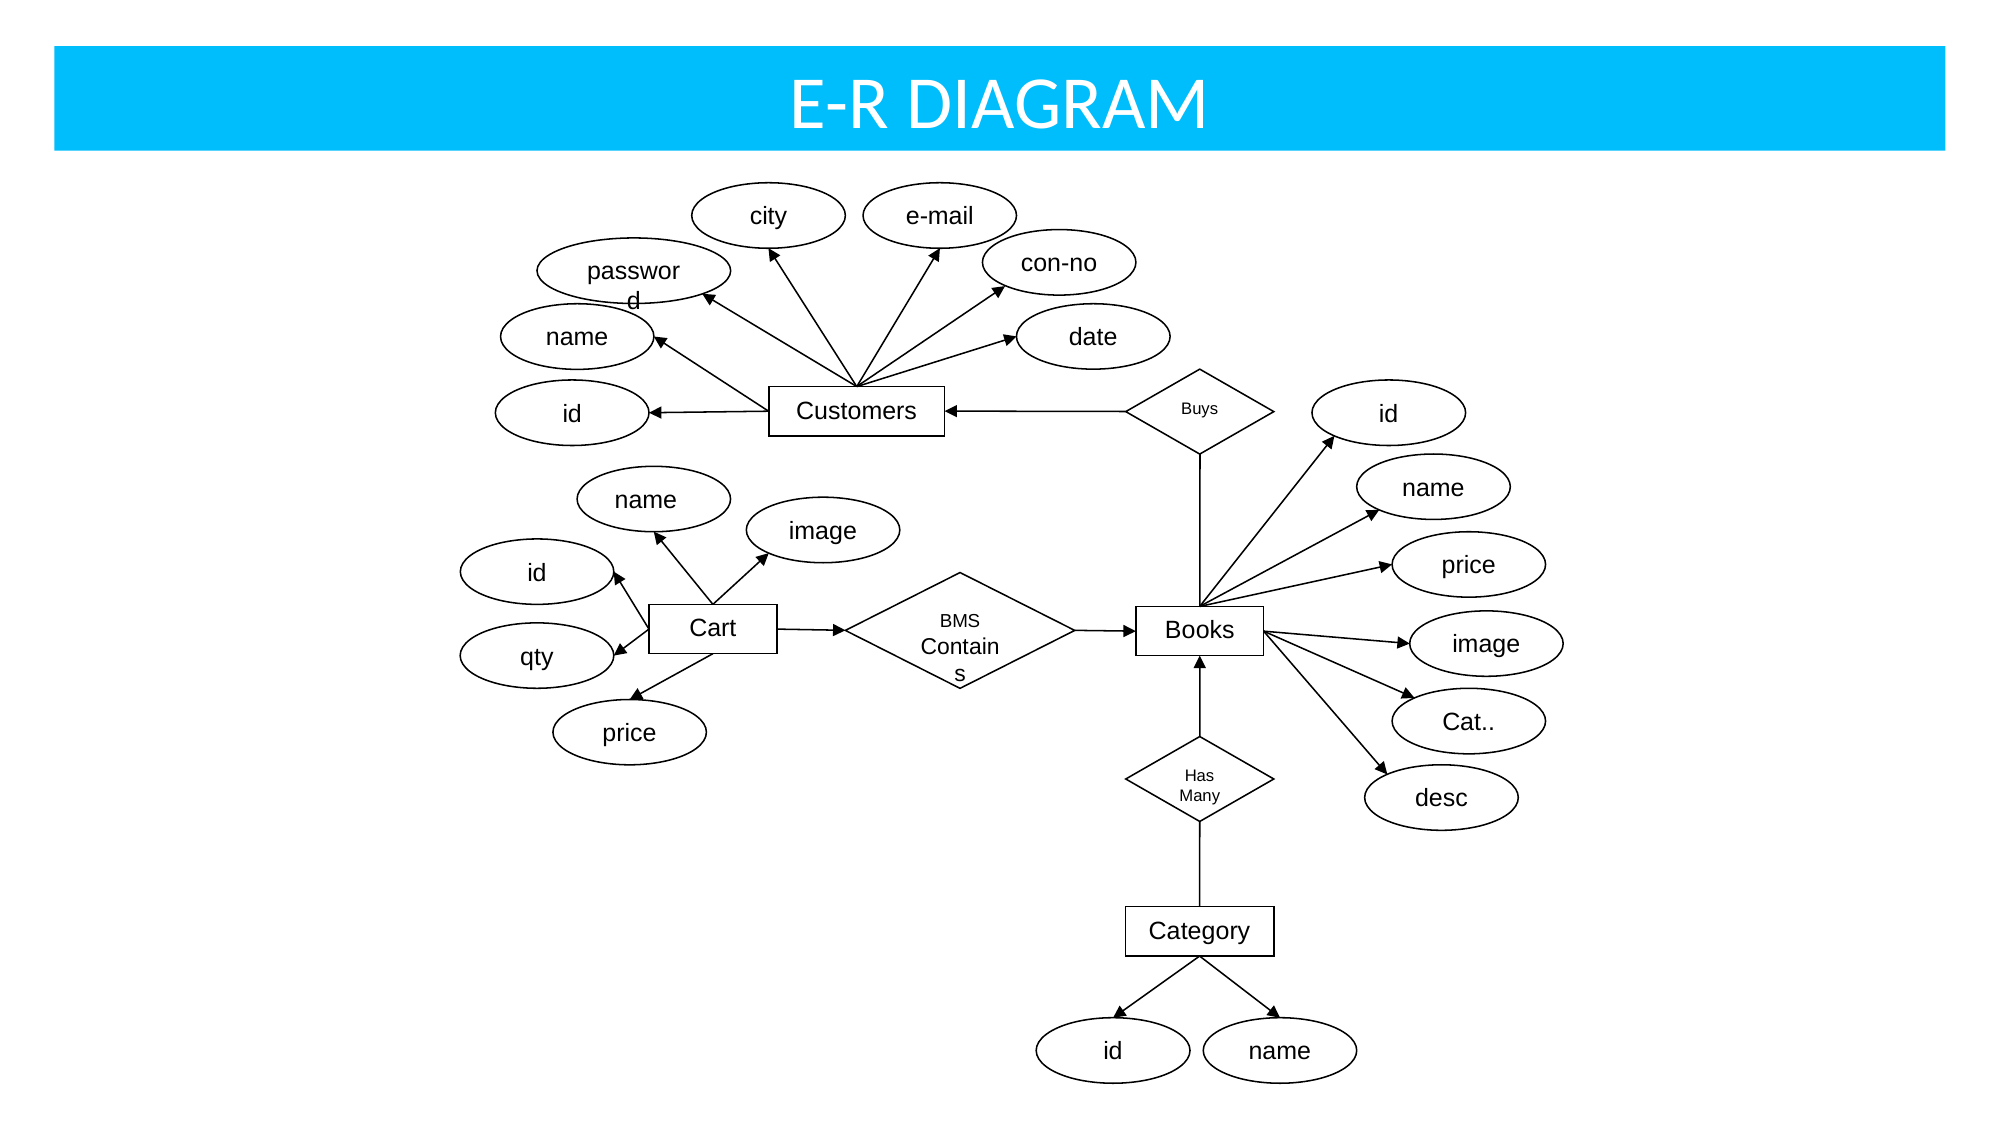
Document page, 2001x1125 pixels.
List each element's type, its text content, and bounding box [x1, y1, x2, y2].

text_box [0, 0, 2000, 75]
text_box E-R DIAGRAM [54, 75, 1946, 151]
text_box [441, 164, 1564, 1125]
